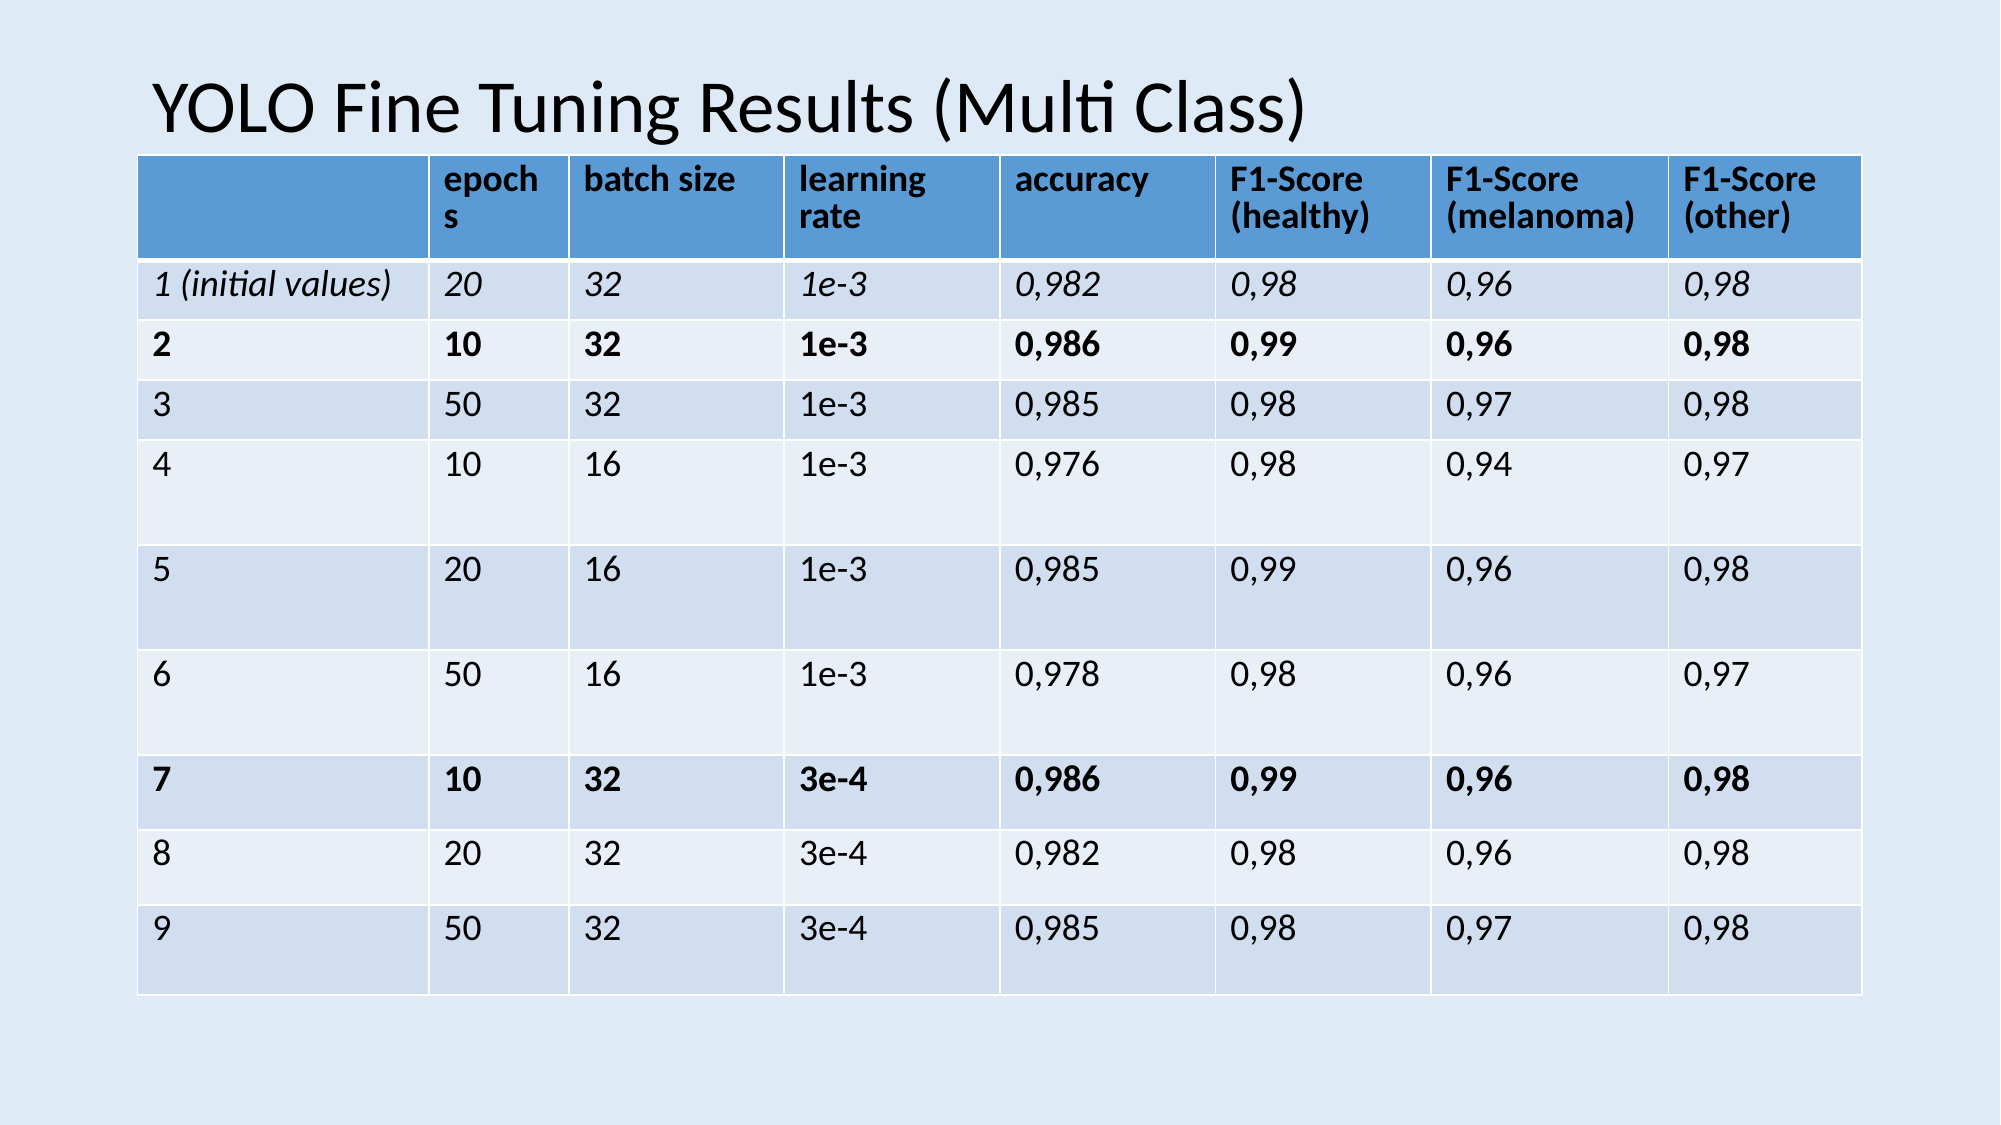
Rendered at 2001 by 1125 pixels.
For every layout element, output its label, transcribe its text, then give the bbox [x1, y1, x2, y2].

table_cell 20 [430, 546, 568, 649]
table_cell 16 [570, 441, 783, 544]
table_cell 3e-4 [785, 831, 999, 904]
table_cell 0,96 [1432, 263, 1668, 319]
table_cell 0,98 [1216, 831, 1430, 904]
table_cell 1e-3 [785, 263, 999, 319]
table_cell 5 [138, 546, 428, 649]
table_header F1-Score (melanoma) [1432, 156, 1668, 258]
table_cell 10 [430, 321, 568, 379]
table_cell 16 [570, 546, 783, 649]
table_cell 0,94 [1432, 441, 1668, 544]
table_cell 9 [138, 906, 428, 994]
table_cell 0,985 [1001, 381, 1215, 439]
table_cell 0,98 [1216, 651, 1430, 754]
table_cell 16 [570, 651, 783, 754]
table_header accuracy [1001, 156, 1215, 258]
table_cell 4 [138, 441, 428, 544]
table_header F1-Score (other) [1669, 156, 1861, 258]
table_cell 0,98 [1669, 831, 1861, 904]
table_cell 0,98 [1216, 906, 1430, 994]
title YOLO Fine Tuning Results (Multi Class) [137, 0, 1863, 154]
table_cell 0,98 [1669, 381, 1861, 439]
table_cell 0,97 [1669, 441, 1861, 544]
table_cell 0,98 [1216, 263, 1430, 319]
table_cell 50 [430, 906, 568, 994]
table_cell 6 [138, 651, 428, 754]
table_header F1-Score (healthy) [1216, 156, 1430, 258]
table_header epochs [430, 156, 568, 258]
table_cell 7 [138, 756, 428, 829]
table_cell 1e-3 [785, 651, 999, 754]
table_cell 3 [138, 381, 428, 439]
table_cell 3e-4 [785, 906, 999, 994]
table_cell 32 [570, 831, 783, 904]
table_cell 0,978 [1001, 651, 1215, 754]
table_cell 10 [430, 441, 568, 544]
table_cell 0,98 [1669, 546, 1861, 649]
table_cell 32 [570, 906, 783, 994]
table_cell 50 [430, 651, 568, 754]
table_cell 0,96 [1432, 321, 1668, 379]
table_cell 0,98 [1216, 381, 1430, 439]
table_cell 10 [430, 756, 568, 829]
table_cell 1 (initial values) [138, 263, 428, 319]
table_header batch size [570, 156, 783, 258]
table_cell 0,99 [1216, 546, 1430, 649]
table_cell 0,98 [1669, 906, 1861, 994]
table_cell 0,97 [1669, 651, 1861, 754]
table_cell 20 [430, 831, 568, 904]
table_cell 0,98 [1669, 756, 1861, 829]
table_cell 0,985 [1001, 906, 1215, 994]
table_cell 0,98 [1669, 321, 1861, 379]
table_cell 32 [570, 756, 783, 829]
table_cell 8 [138, 831, 428, 904]
table_cell 0,986 [1001, 321, 1215, 379]
table_cell 20 [430, 263, 568, 319]
table_cell 0,982 [1001, 263, 1215, 319]
table_header [138, 156, 428, 258]
table_cell 0,976 [1001, 441, 1215, 544]
table_cell 0,98 [1669, 263, 1861, 319]
table_cell 0,97 [1432, 381, 1668, 439]
table_cell 0,986 [1001, 756, 1215, 829]
table_cell 0,982 [1001, 831, 1215, 904]
table_cell 0,97 [1432, 906, 1668, 994]
table_cell 0,96 [1432, 831, 1668, 904]
table_cell 0,985 [1001, 546, 1215, 649]
table_cell 0,98 [1216, 441, 1430, 544]
table_cell 0,96 [1432, 756, 1668, 829]
table_cell 1e-3 [785, 381, 999, 439]
table_cell 0,96 [1432, 651, 1668, 754]
table_cell 2 [138, 321, 428, 379]
table_cell 1e-3 [785, 321, 999, 379]
table_cell 1e-3 [785, 546, 999, 649]
table_cell 0,96 [1432, 546, 1668, 649]
table_cell 50 [430, 381, 568, 439]
table_header learning rate [785, 156, 999, 258]
table_cell 32 [570, 321, 783, 379]
table_cell 1e-3 [785, 441, 999, 544]
table_cell 32 [570, 381, 783, 439]
table_cell 0,99 [1216, 756, 1430, 829]
table_cell 3e-4 [785, 756, 999, 829]
table_cell 32 [570, 263, 783, 319]
table_cell 0,99 [1216, 321, 1430, 379]
